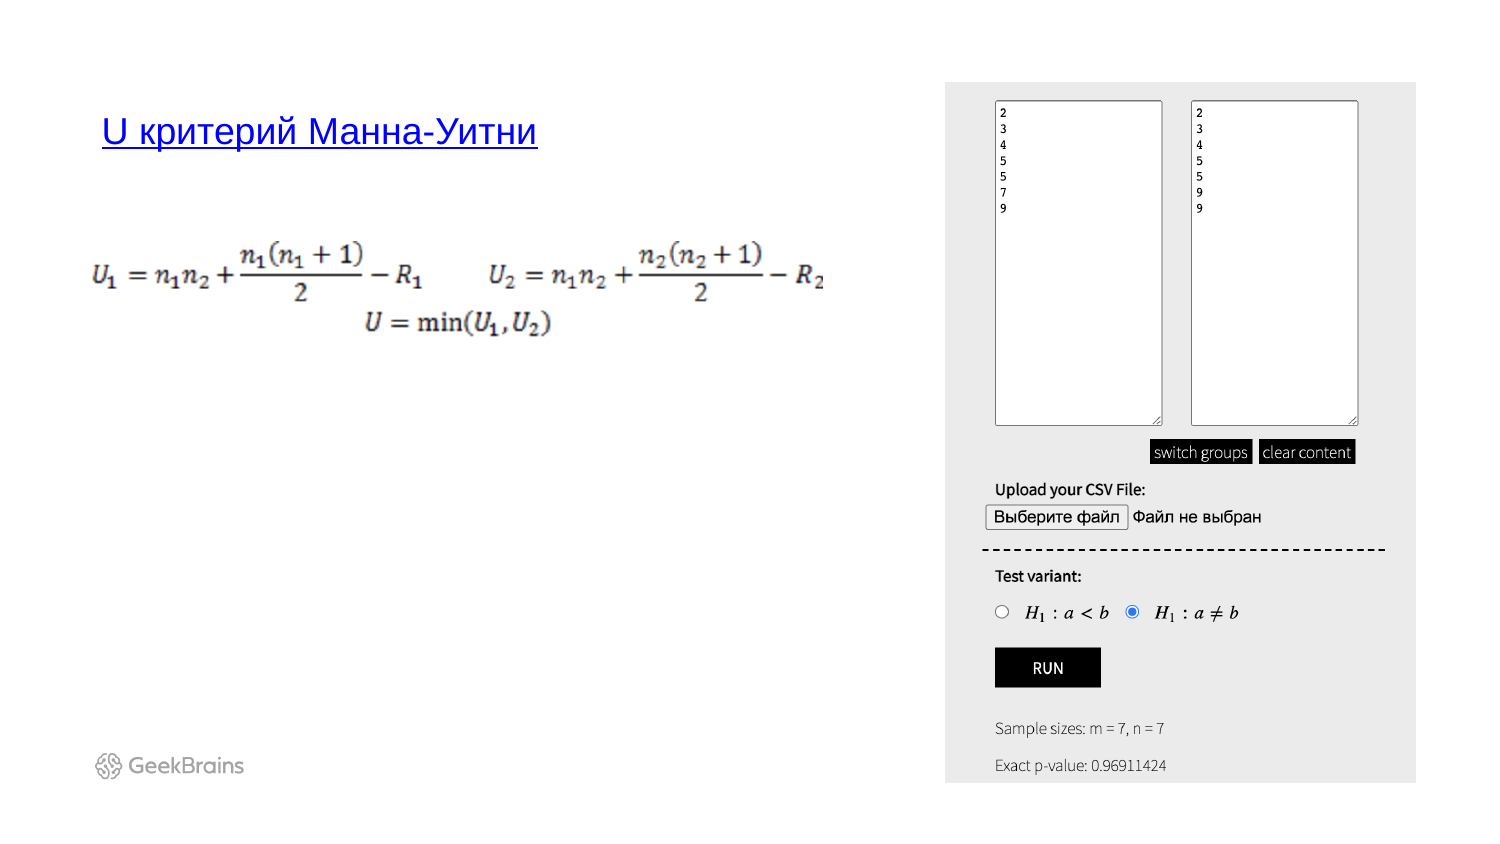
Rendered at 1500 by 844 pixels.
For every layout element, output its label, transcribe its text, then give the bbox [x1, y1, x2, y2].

text_box U критерий Манна-Уитни [30, 74, 768, 168]
picture [46, 223, 866, 355]
picture [945, 82, 1416, 783]
